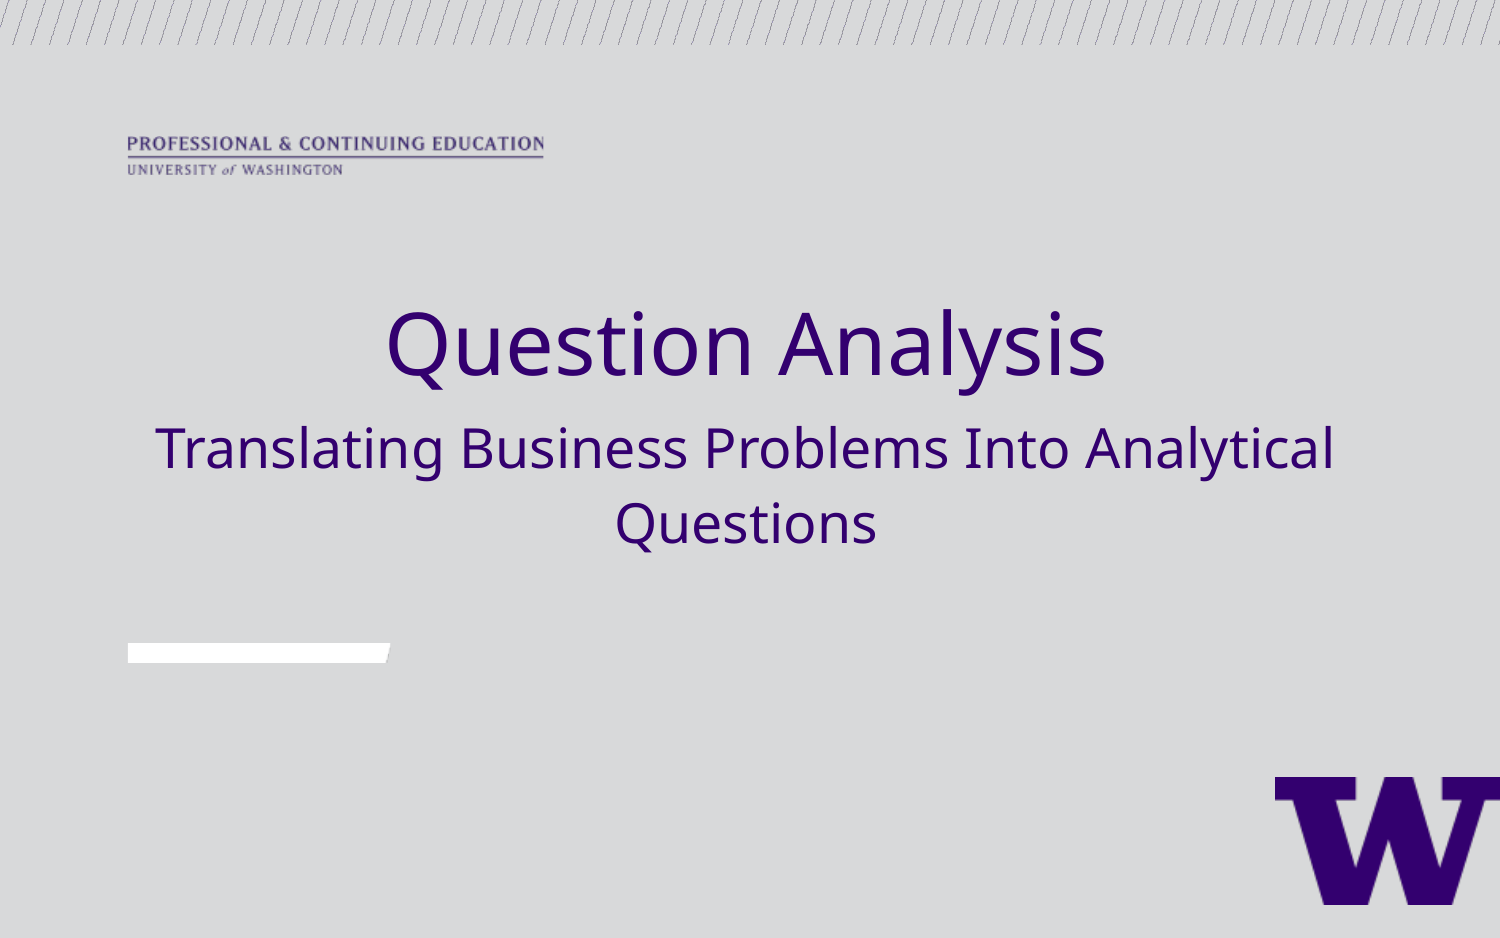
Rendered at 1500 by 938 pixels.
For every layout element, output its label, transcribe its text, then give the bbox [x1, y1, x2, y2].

list Question Analysis Translating Business Problems Into Analytical Questions [131, 266, 1362, 664]
